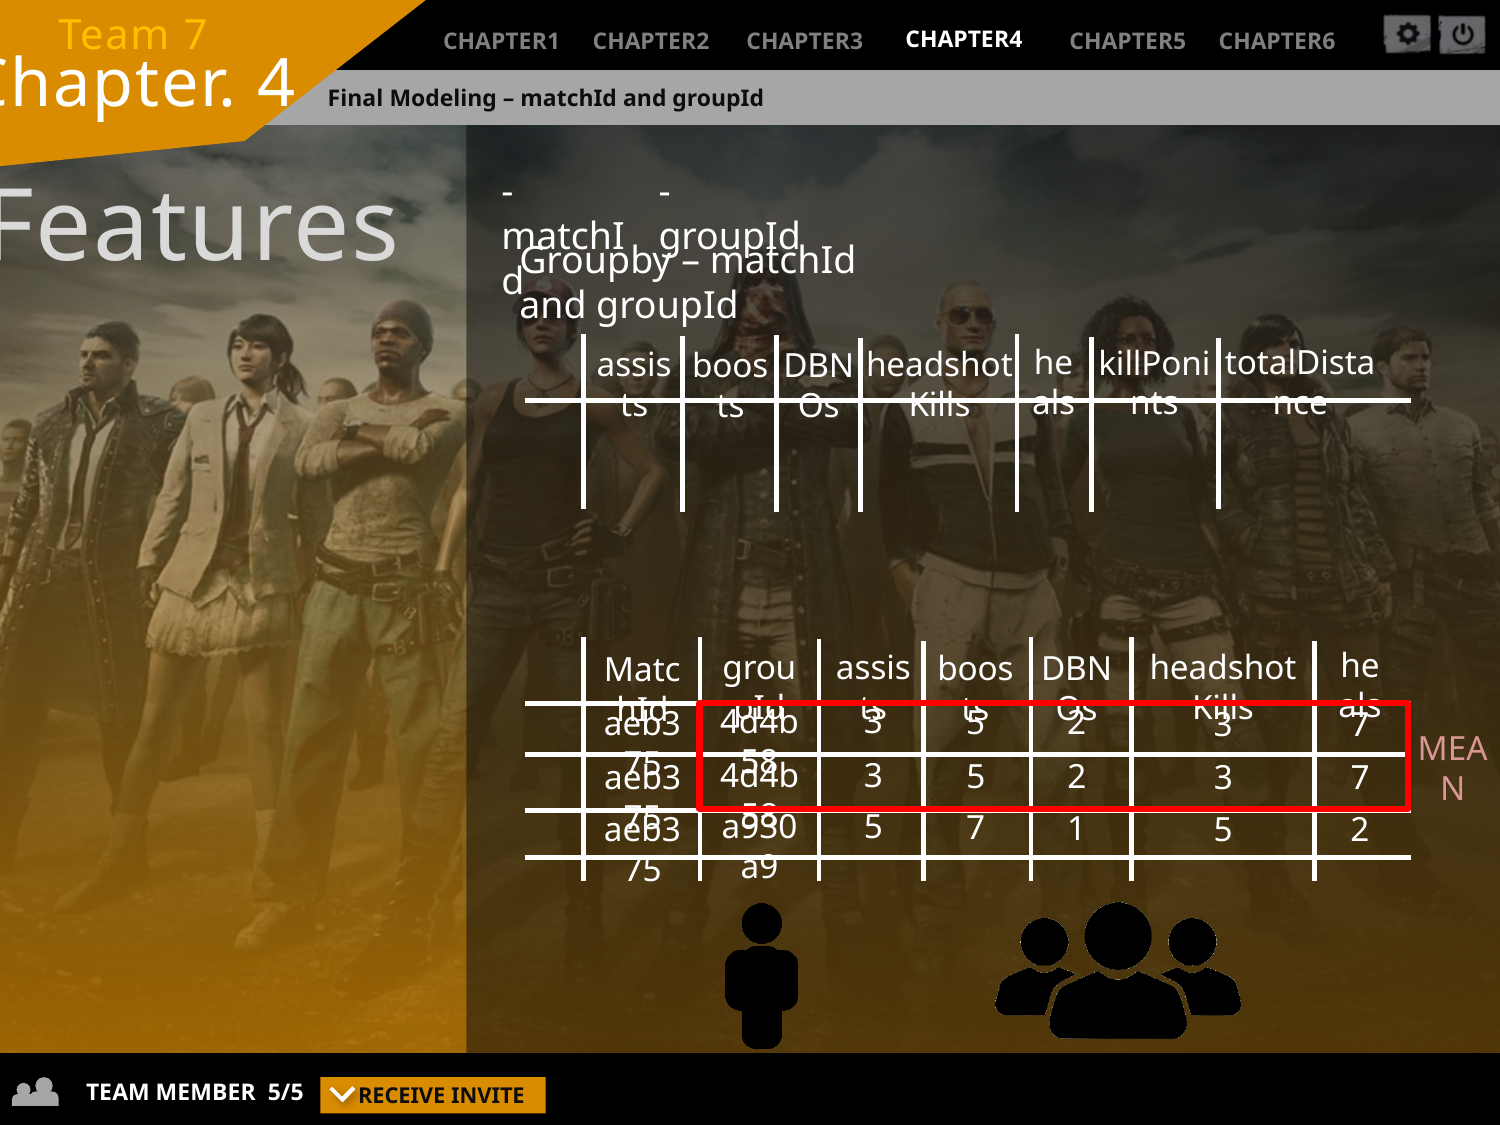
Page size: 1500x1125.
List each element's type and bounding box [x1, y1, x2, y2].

text_box [524, 636, 1411, 882]
text_box [0, 0, 1500, 167]
text_box [699, 702, 1500, 810]
picture [0, 167, 1500, 1052]
text_box [524, 333, 1411, 513]
text_box [0, 1052, 1500, 1125]
